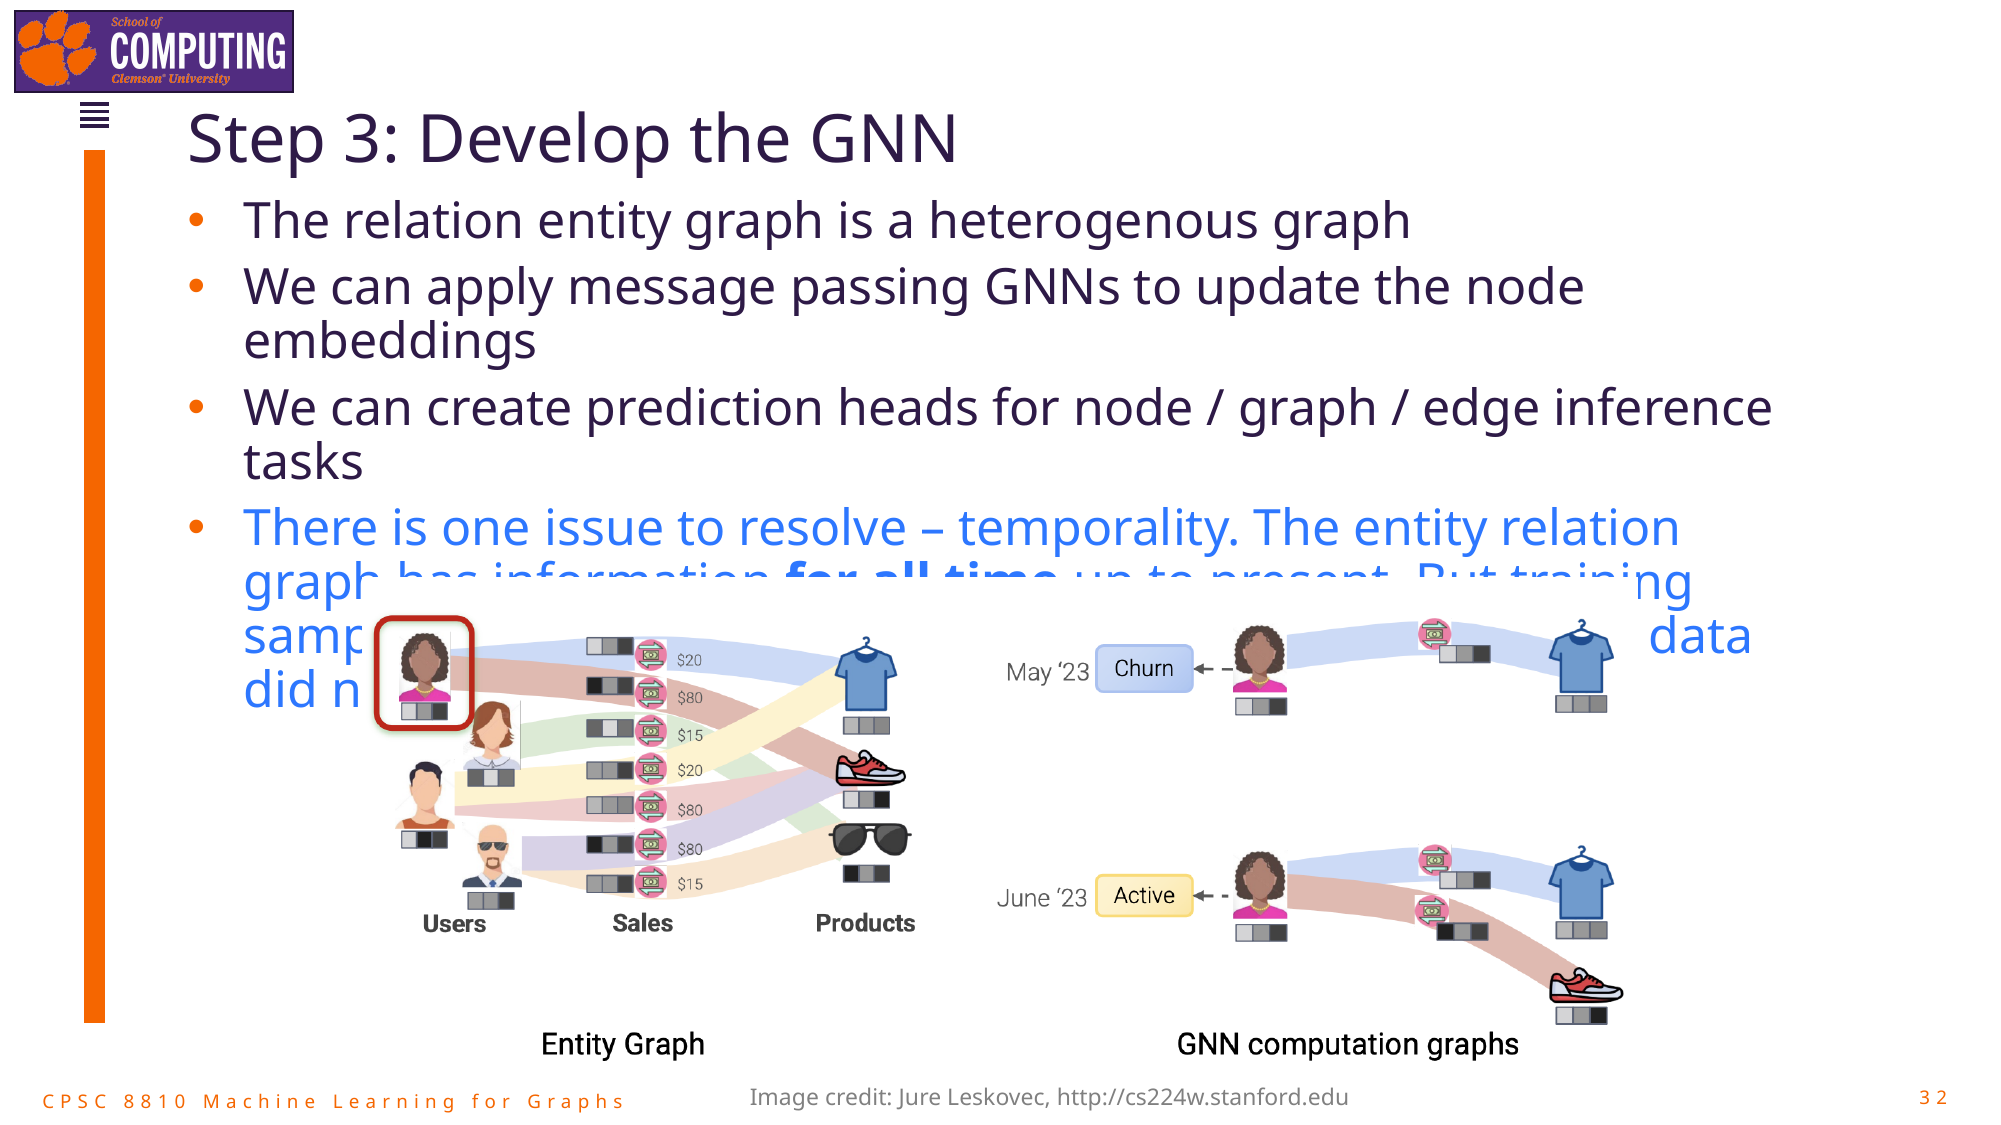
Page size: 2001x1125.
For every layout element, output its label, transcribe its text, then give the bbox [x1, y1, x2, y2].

picture [18, 10, 285, 86]
title Step 3: Develop the GNN [187, 104, 1971, 178]
picture [362, 577, 1638, 1072]
list The relation entity graph is a heterogenous graph We can apply message passing GNNs to update the node embeddings We can create prediction heads for node / graph / edge inference tasks There is one issue to resolve – temporality. The entity relation graph has information for all time up to present. But training samples correspond to past time points where some of this data did not exist. [187, 195, 1830, 560]
text_box Image credit: Jure Leskovec, http://cs224w.stanford.edu [734, 1075, 1365, 1118]
